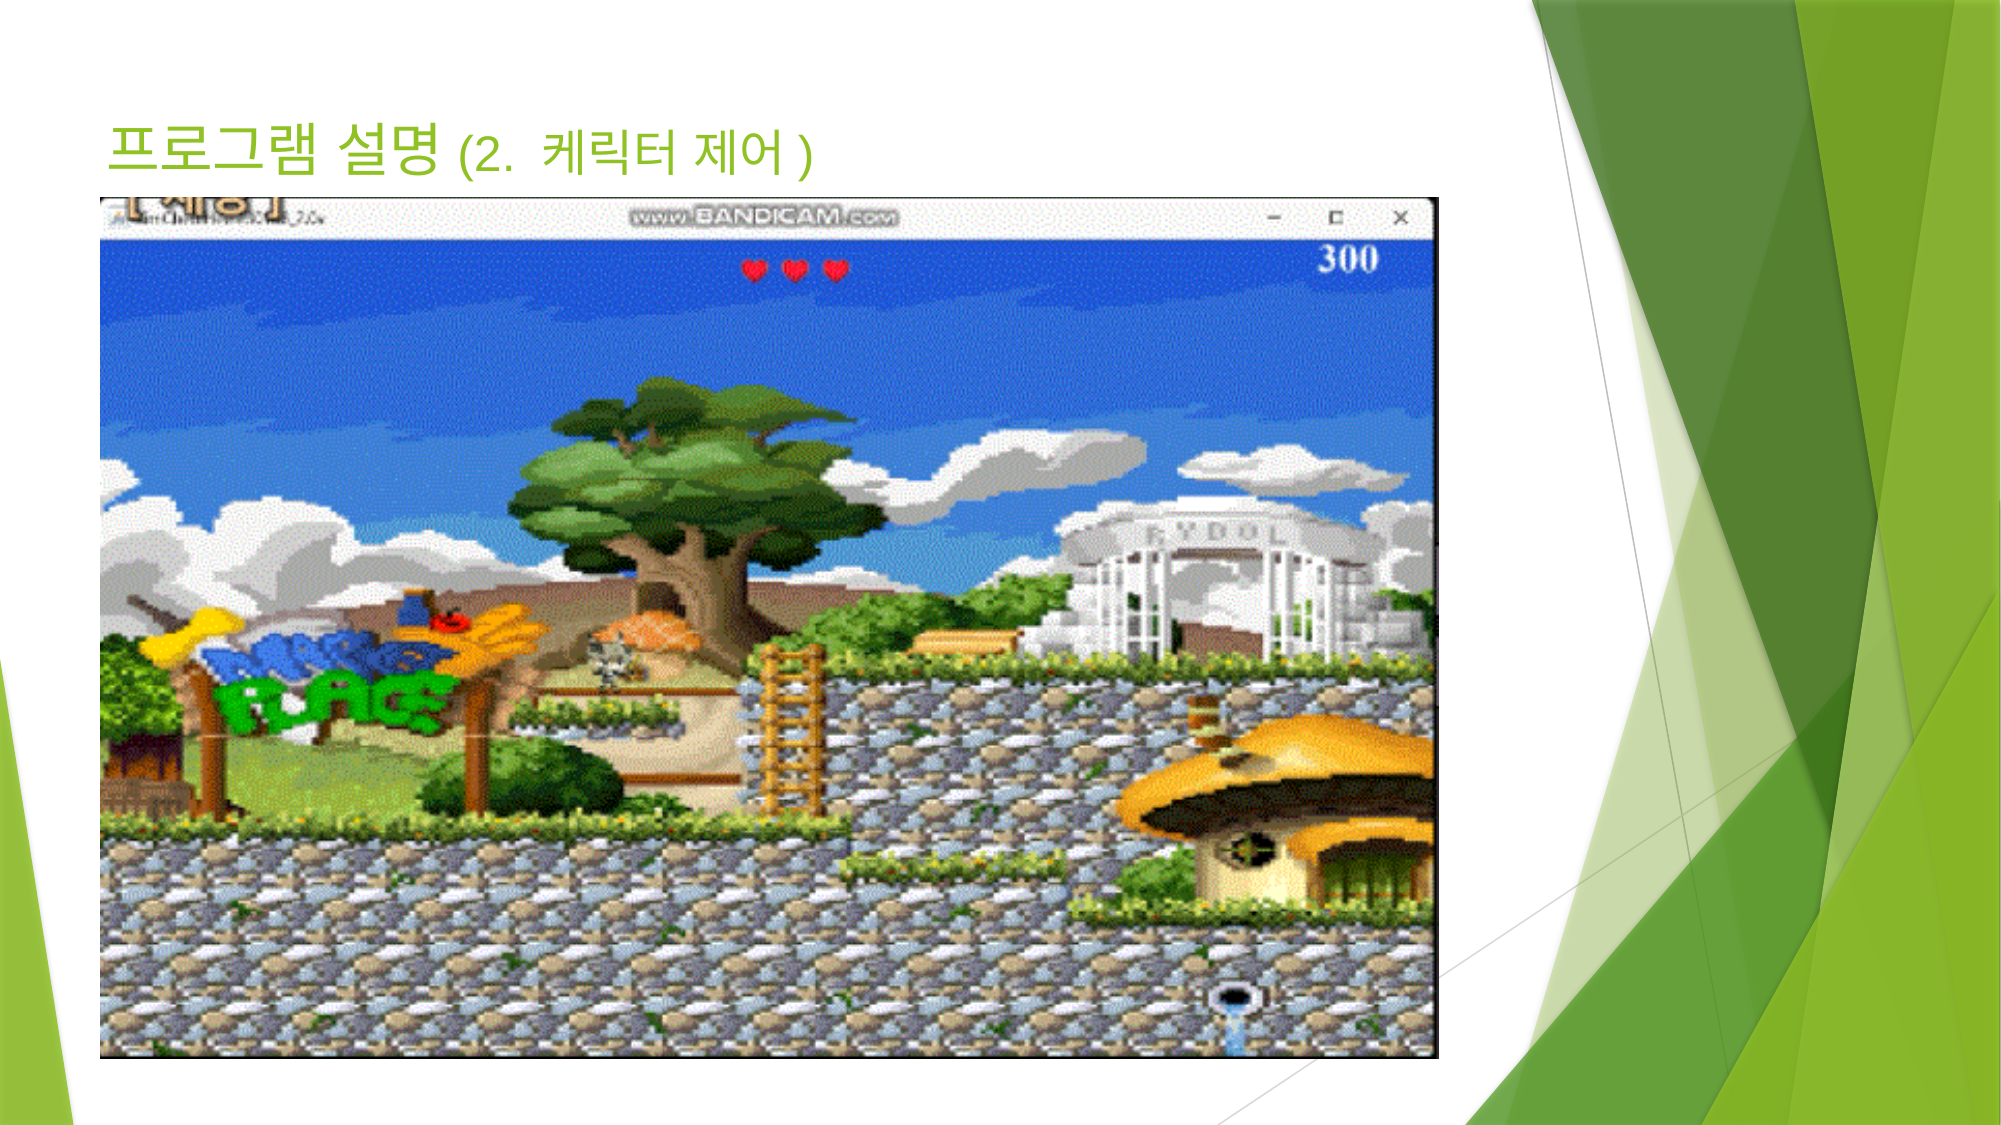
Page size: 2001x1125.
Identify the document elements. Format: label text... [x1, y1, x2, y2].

text_box 프로그램 설명(2. 케릭터 제어) [91, 105, 830, 191]
picture [99, 197, 1439, 1059]
